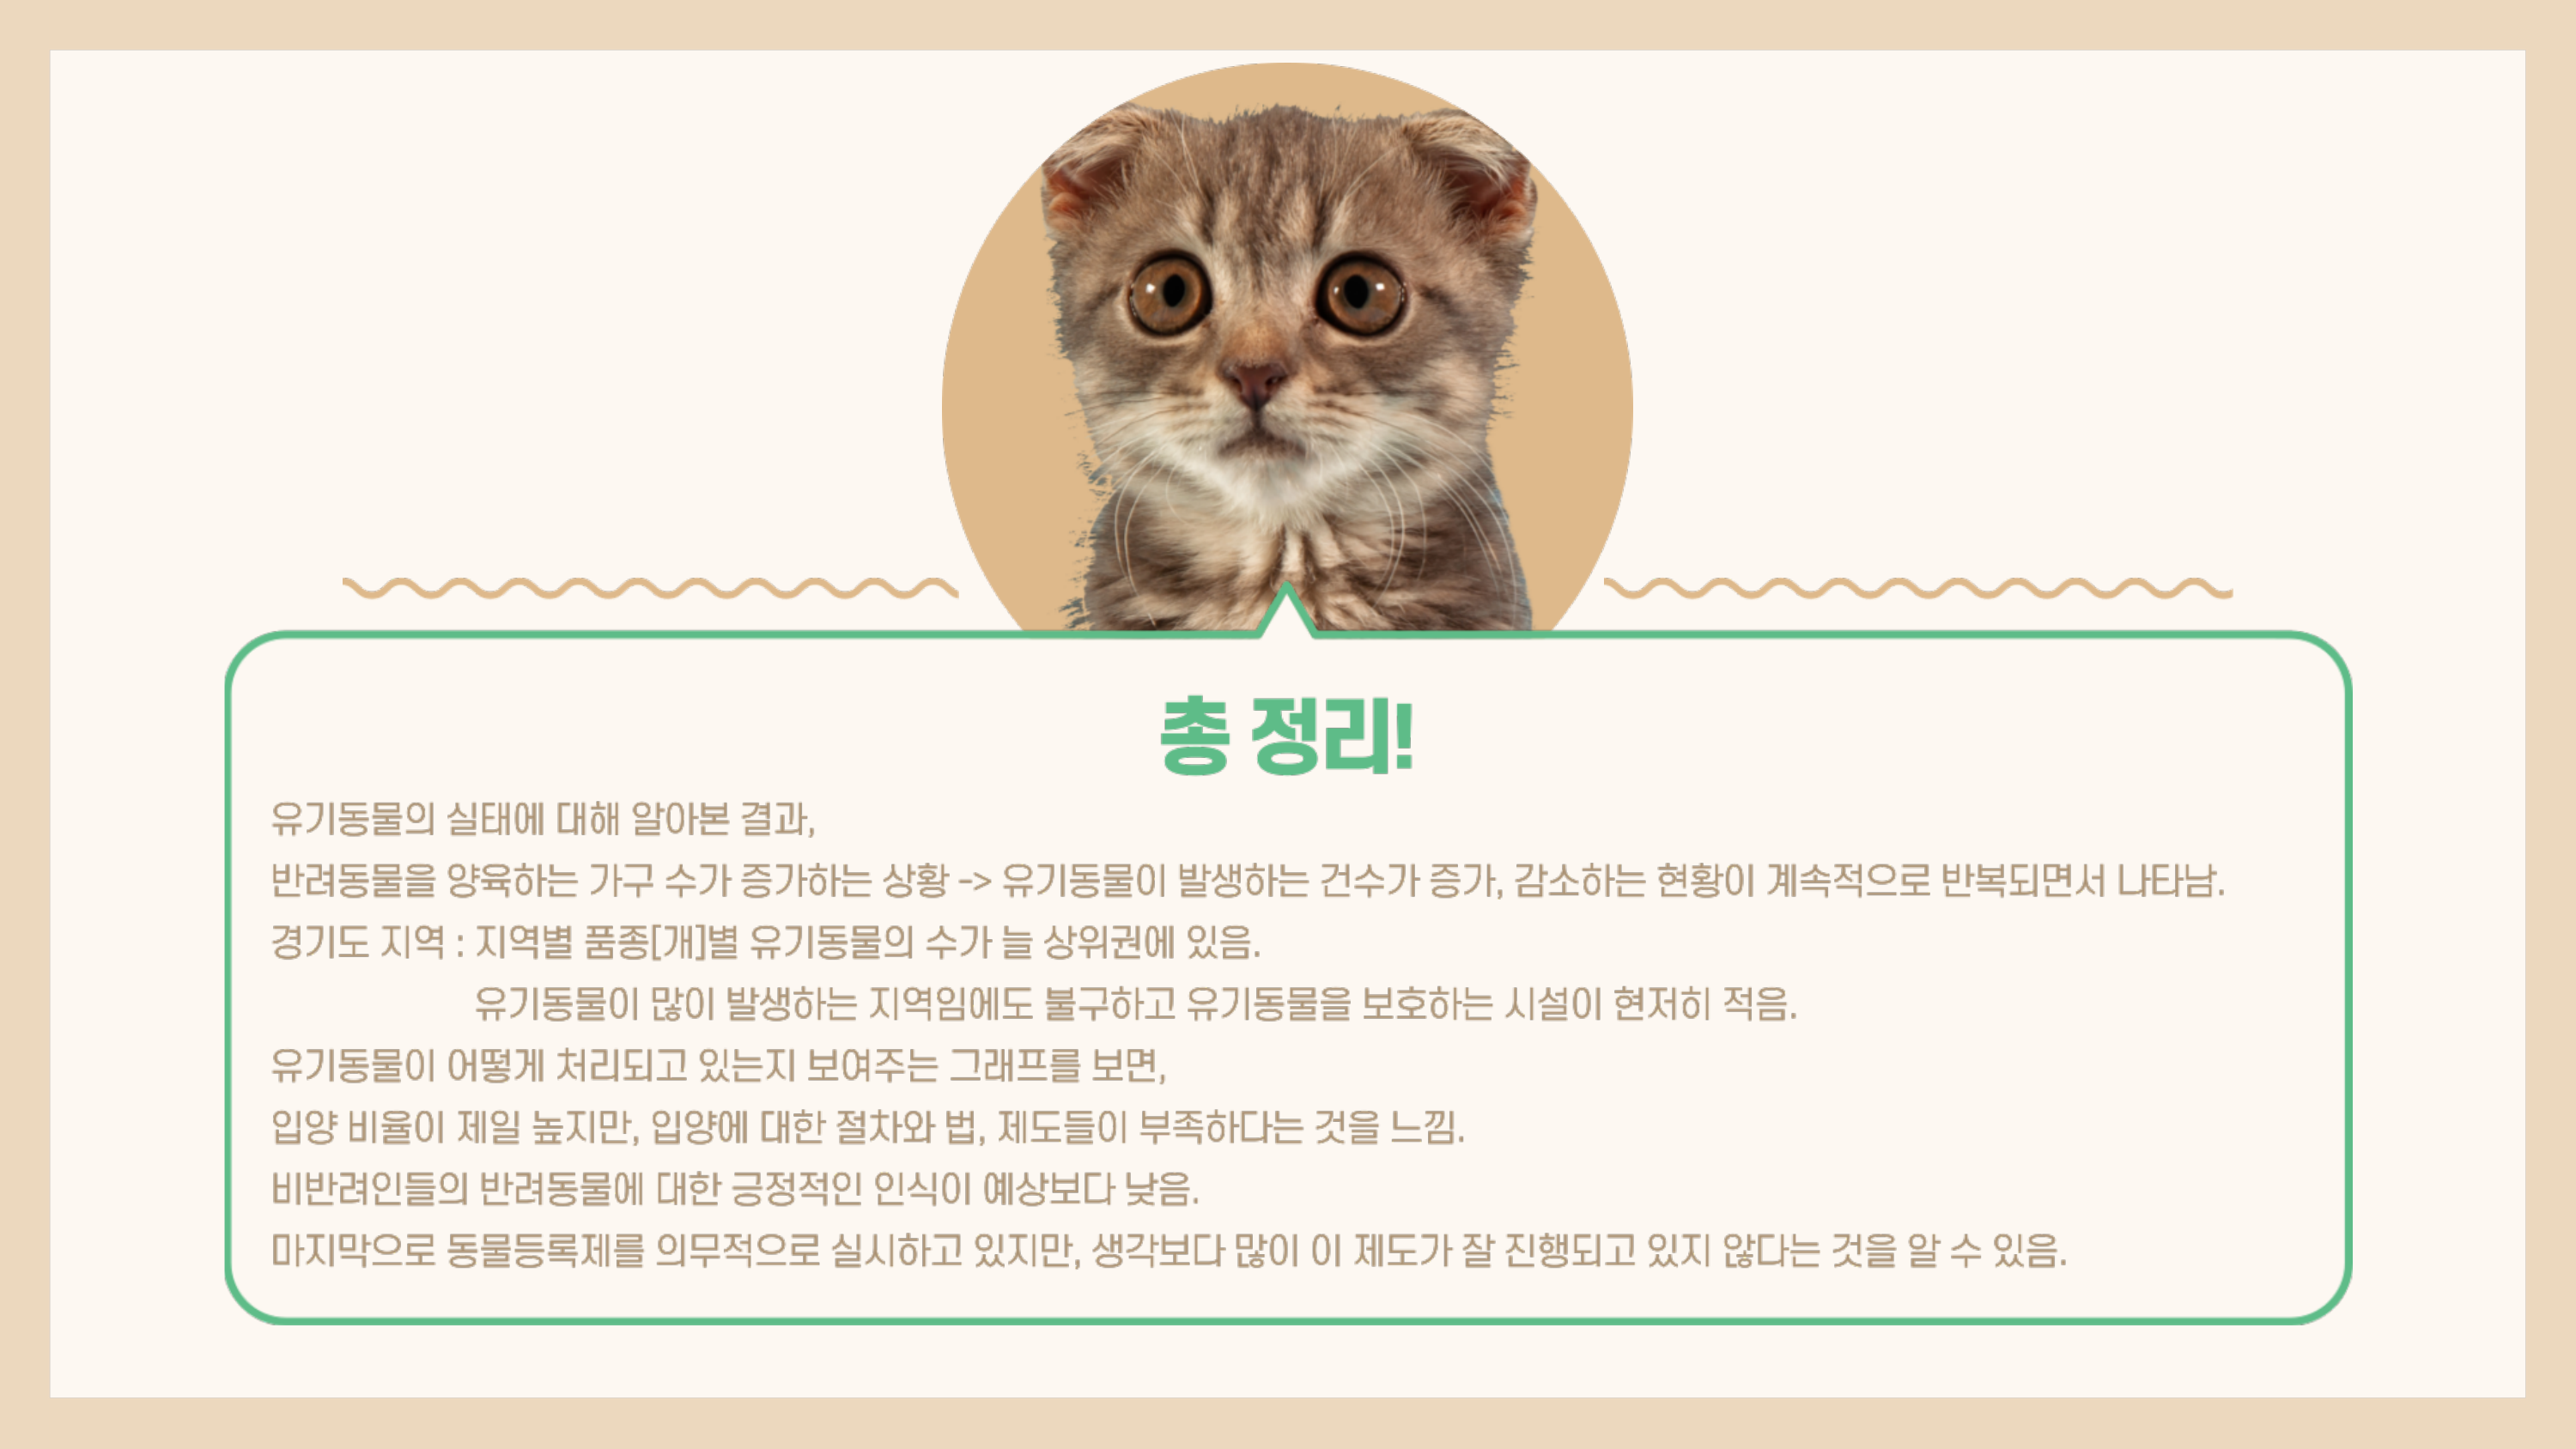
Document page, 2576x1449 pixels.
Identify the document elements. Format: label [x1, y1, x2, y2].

text_box [223, 576, 2353, 1326]
text_box [0, 0, 2576, 1449]
text_box [942, 63, 1634, 573]
picture [112, 654, 2269, 1309]
